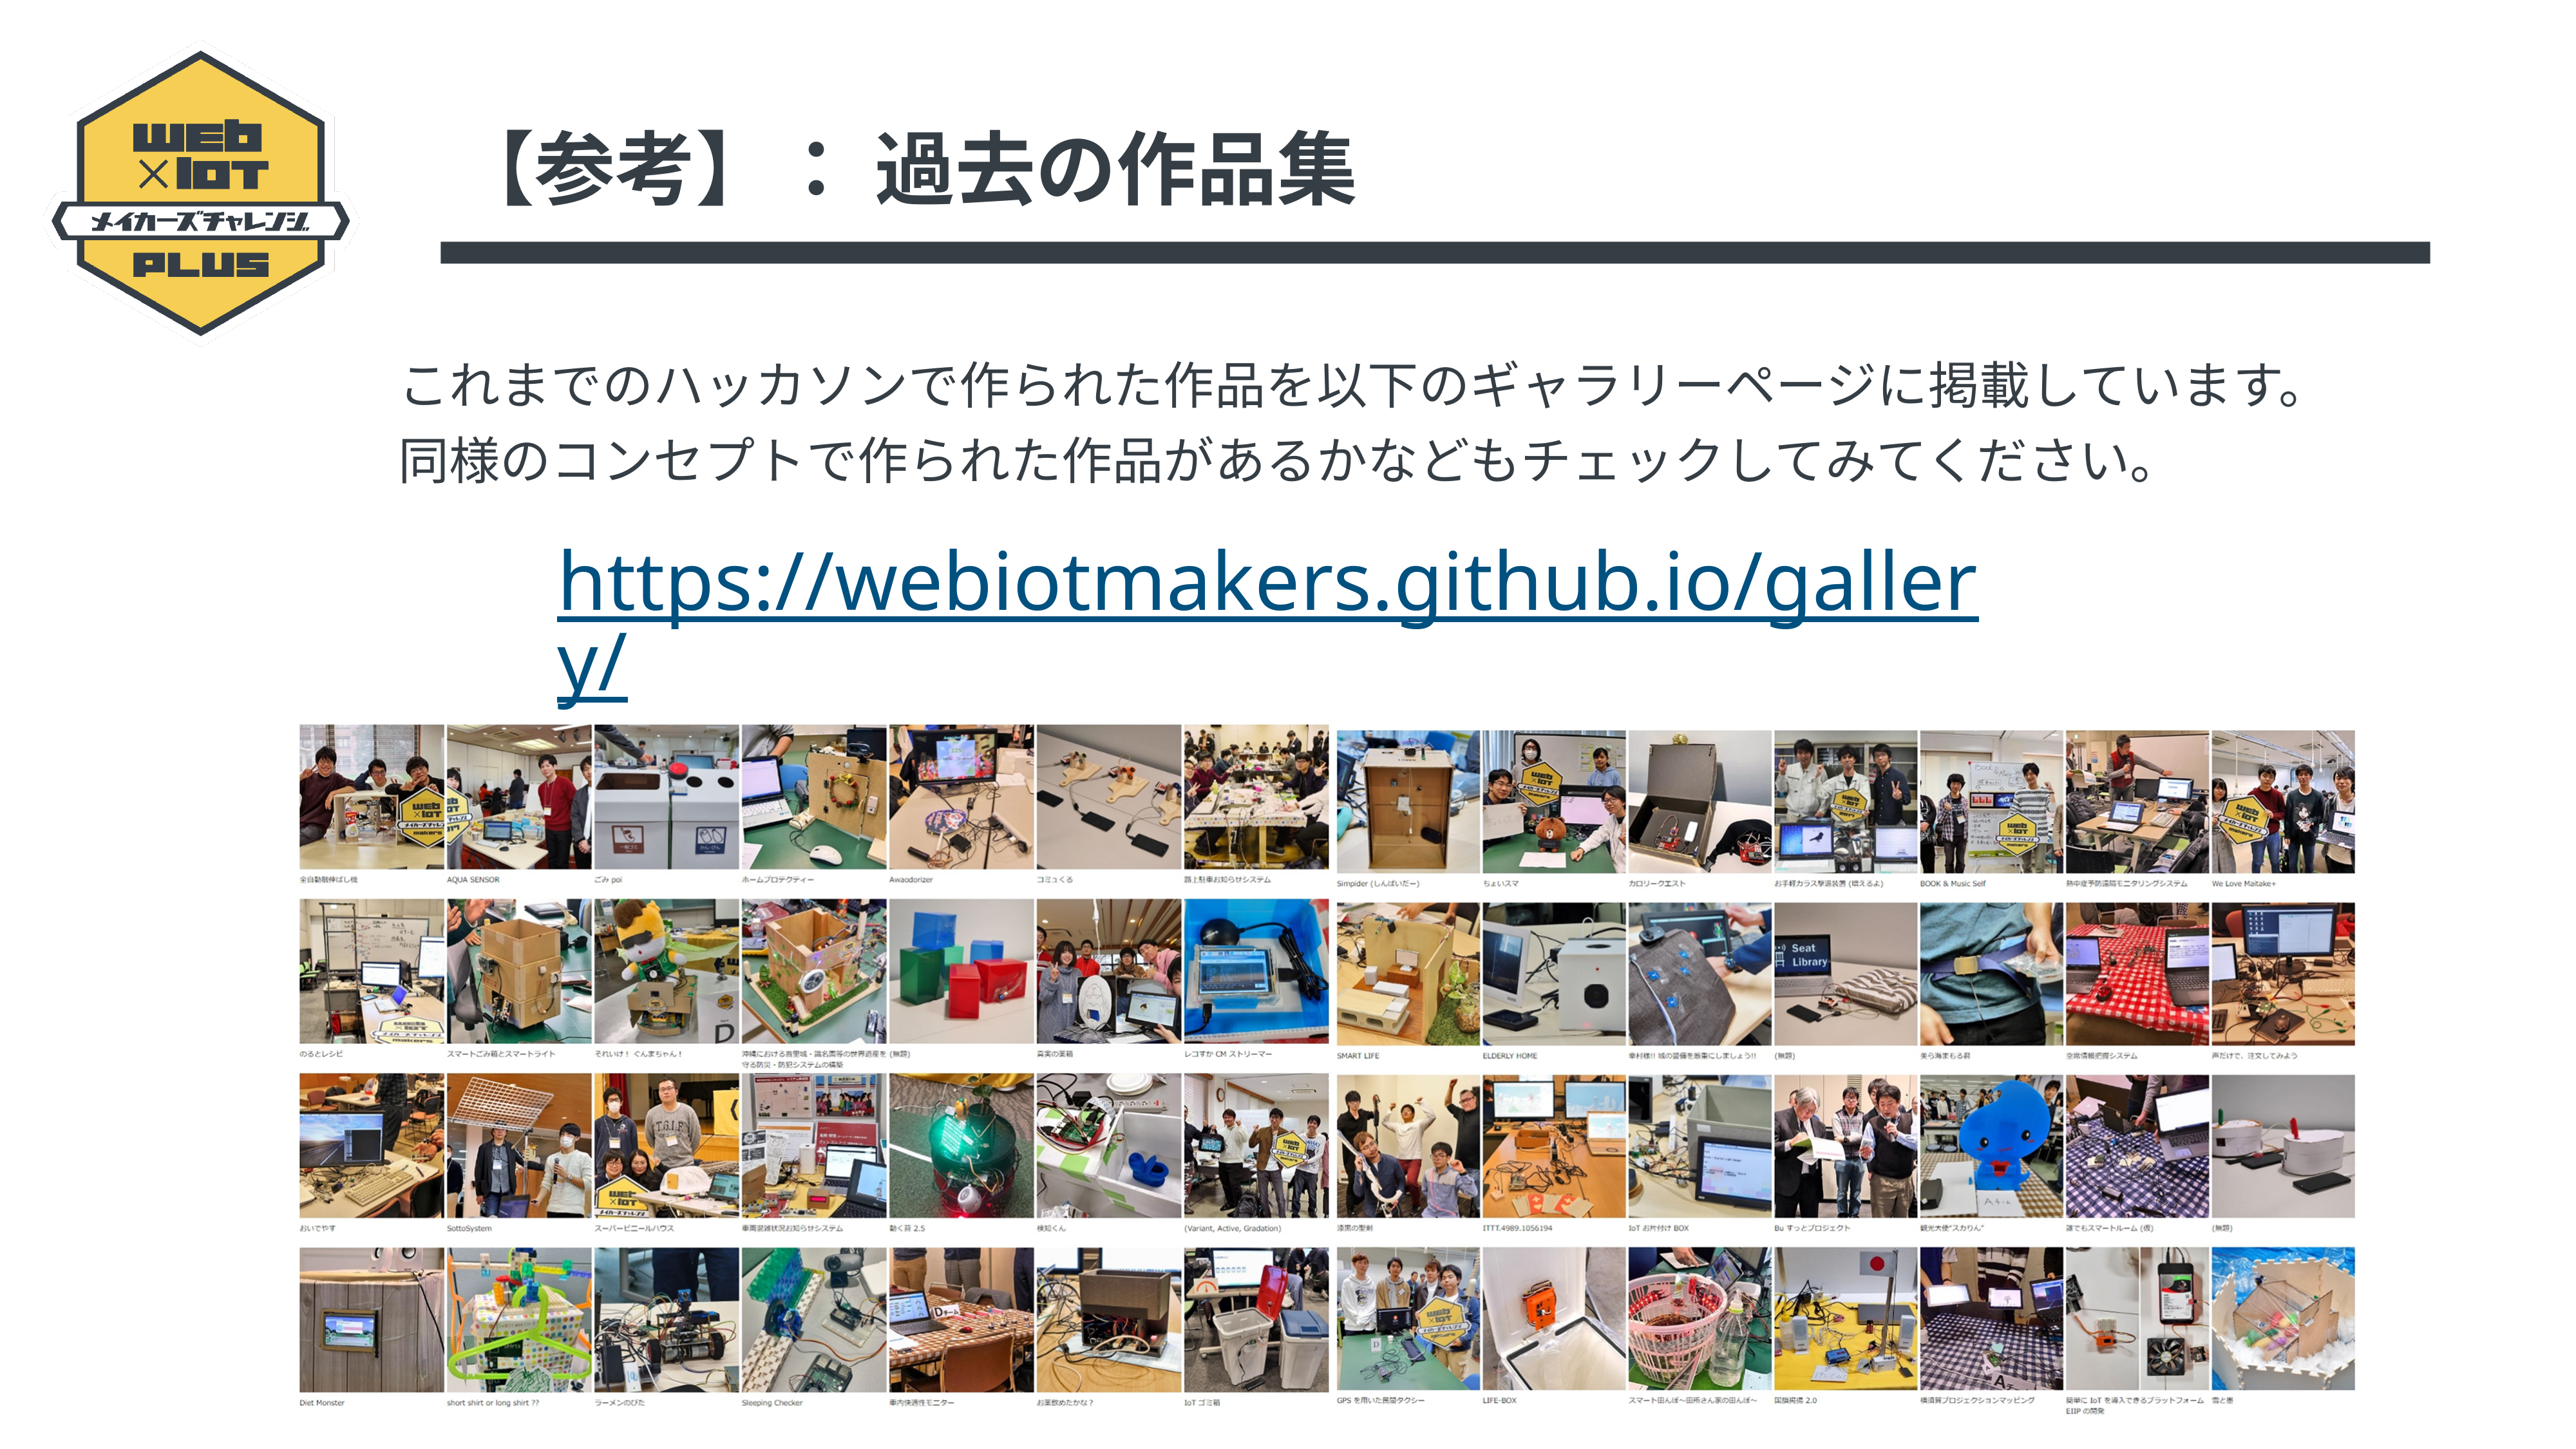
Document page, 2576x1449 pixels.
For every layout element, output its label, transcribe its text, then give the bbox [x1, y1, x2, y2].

picture [291, 724, 2370, 1421]
text_box これまでのハッカソンで作られた作品を以下のギャラリーページに掲載しています。 同様のコンセプトで作られた作品があるかなどもチェックしてみてください。 [390, 339, 2383, 497]
picture [42, 39, 359, 347]
text_box 【参考】： 過去の作品集 [446, 111, 2369, 223]
text_box https://webiotmakers.github.io/gallery/ [547, 525, 1996, 729]
